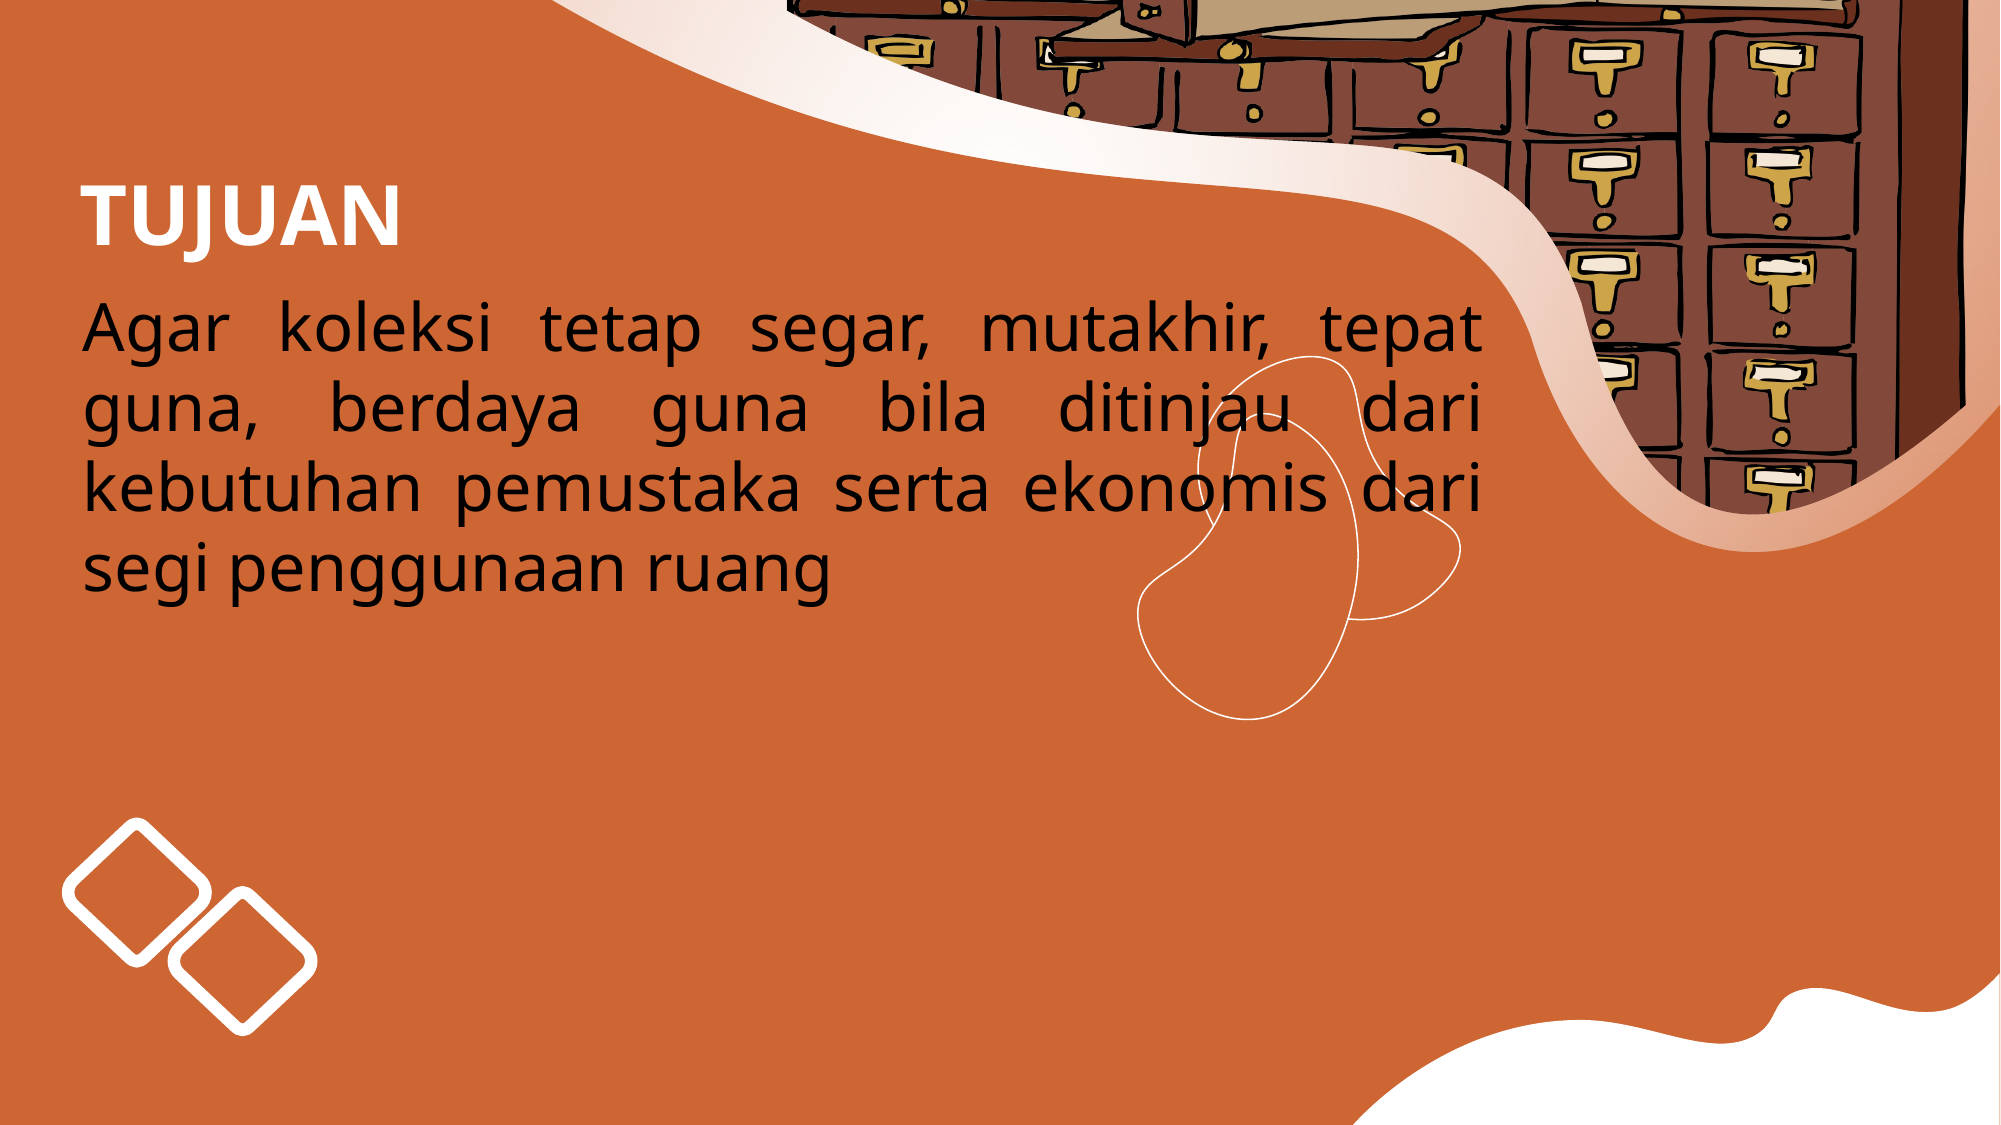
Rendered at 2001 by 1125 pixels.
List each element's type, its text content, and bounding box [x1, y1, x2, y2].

picture [554, 0, 2000, 552]
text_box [1137, 524, 1461, 720]
text_box [68, 823, 206, 962]
text_box [173, 892, 312, 1030]
text_box TUJUAN [26, 154, 459, 270]
text_box Agar koleksi tetap segar, mutakhir, tepat guna, berdaya guna bila ditinjau dari kebutuhan pemustaka serta ekonomis dari segi penggunaan ruang [68, 277, 1500, 772]
